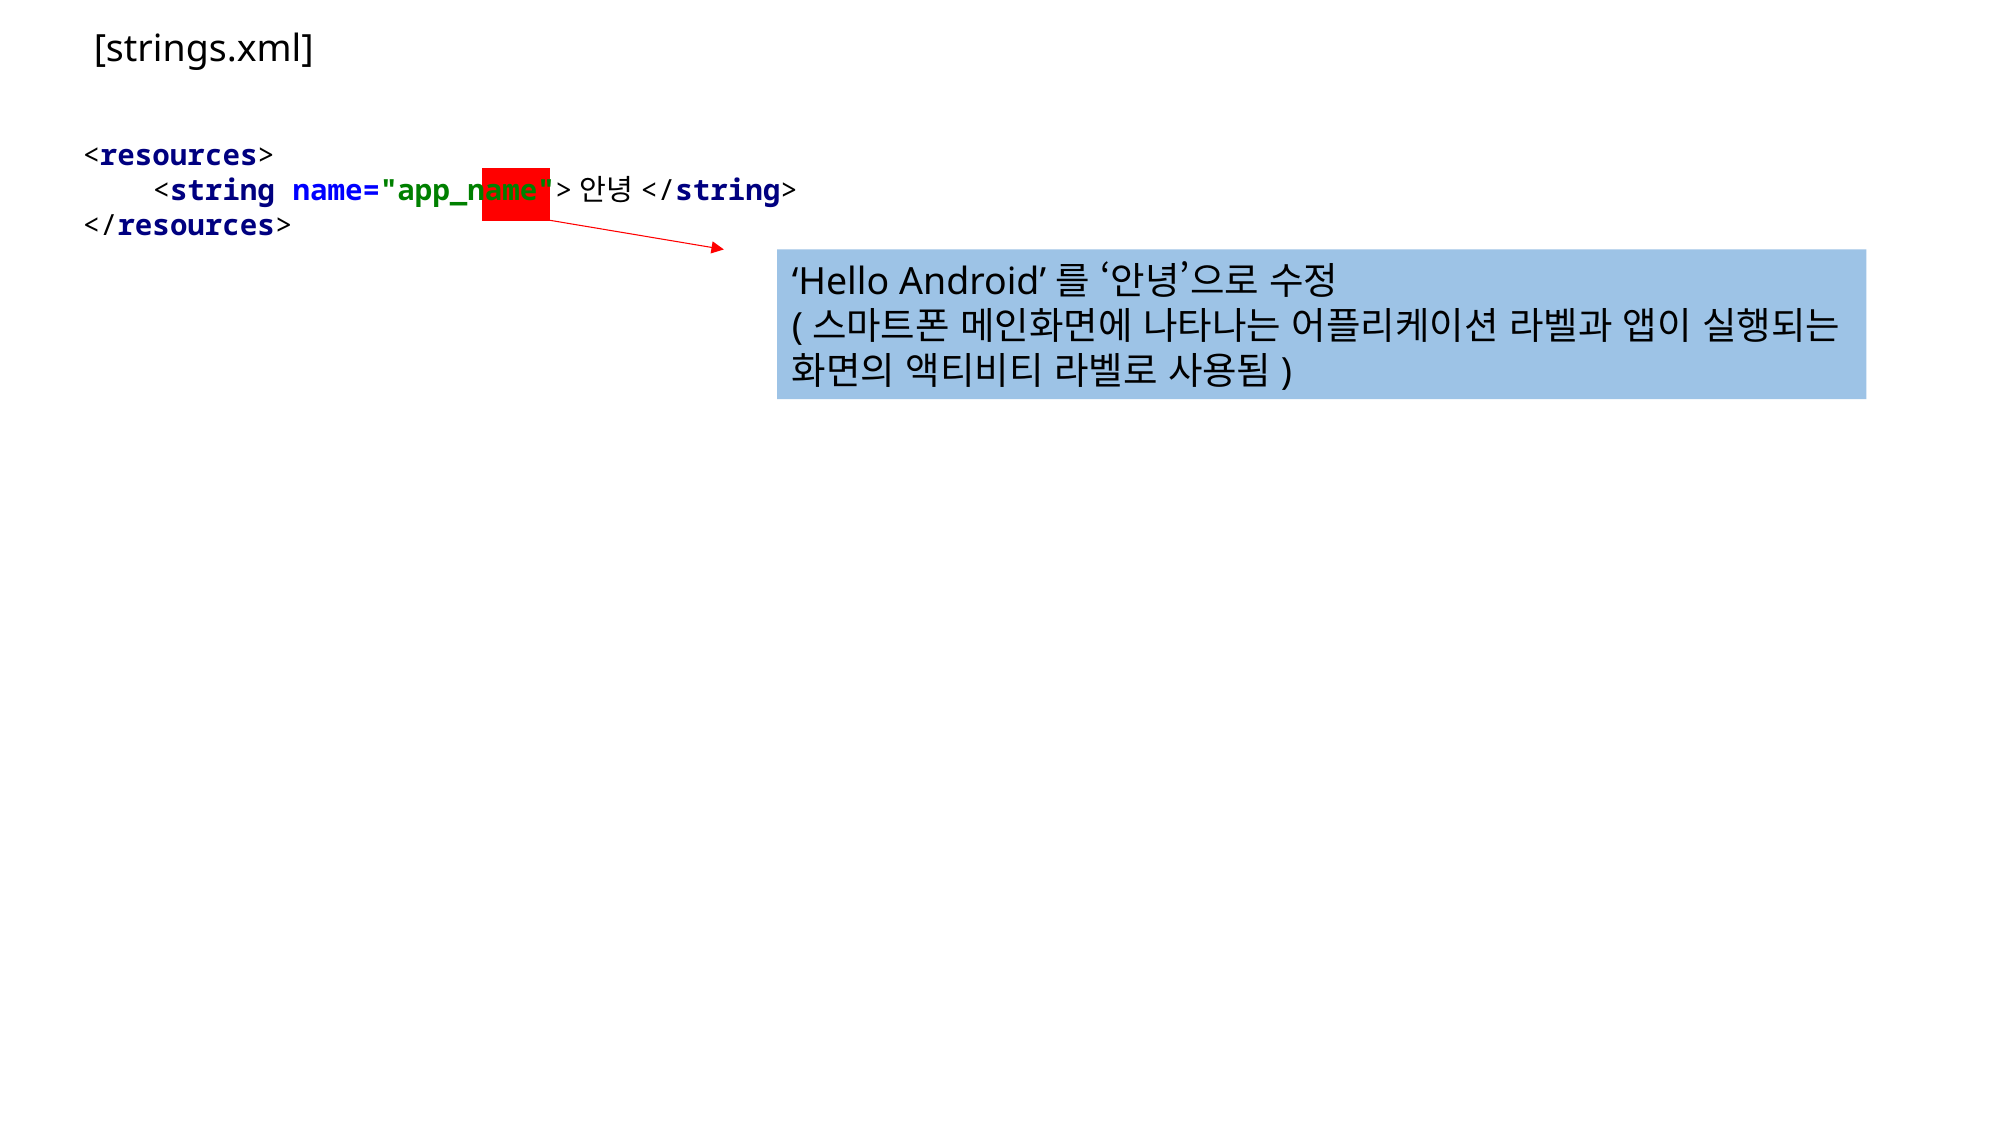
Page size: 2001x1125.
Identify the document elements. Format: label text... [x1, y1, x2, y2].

text_box ‘Hello Android’를 ‘안녕’으로 수정 (스마트폰 메인화면에 나타나는 어플리케이션 라벨과 앱이 실행되는 화면의 액티비티 라벨로 사용됨) [777, 249, 1867, 400]
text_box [549, 220, 724, 250]
text_box <resources> <string name="app_name">안녕</string> </resources> [67, 128, 1115, 249]
text_box [strings.xml] [79, 16, 329, 76]
